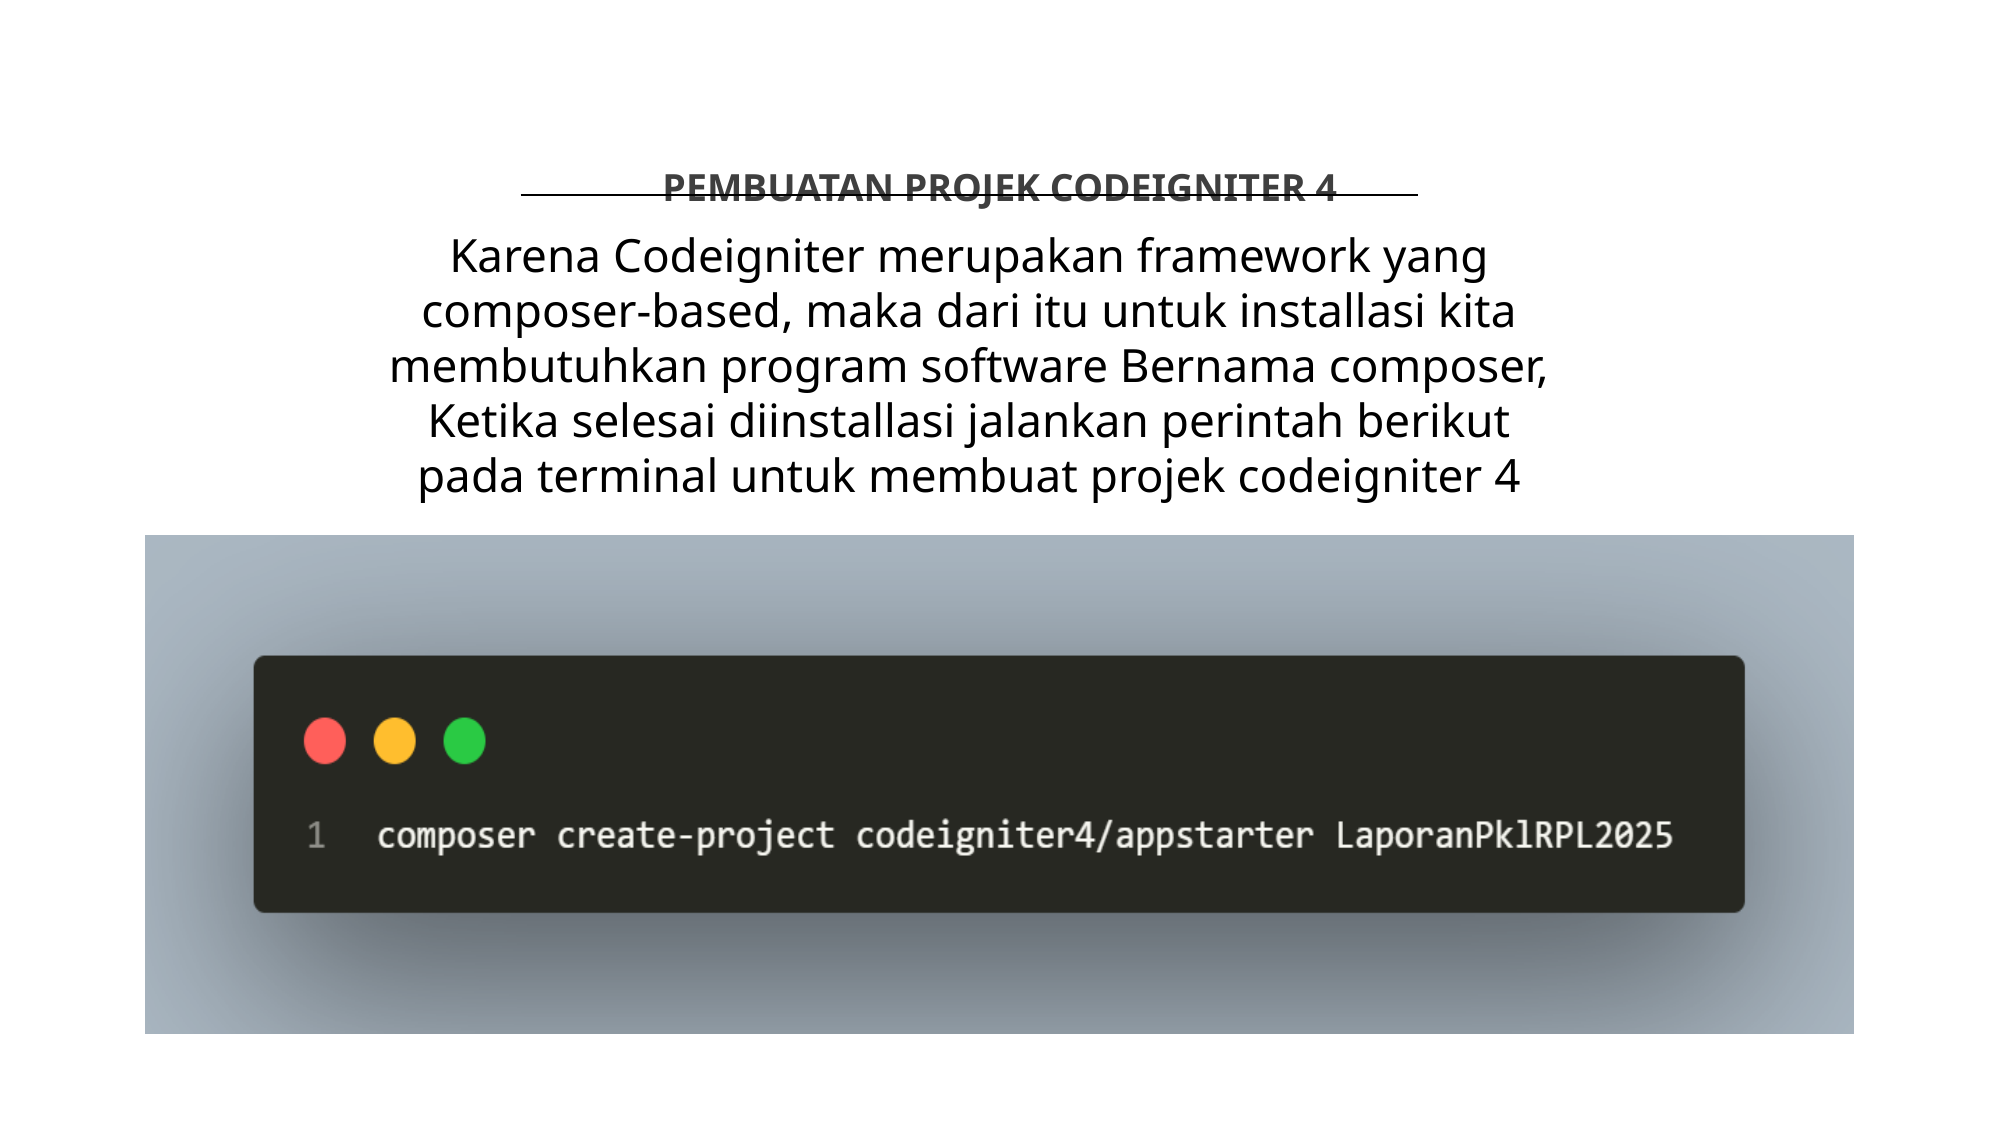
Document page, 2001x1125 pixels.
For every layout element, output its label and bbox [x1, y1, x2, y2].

text_box [145, 84, 1855, 1034]
